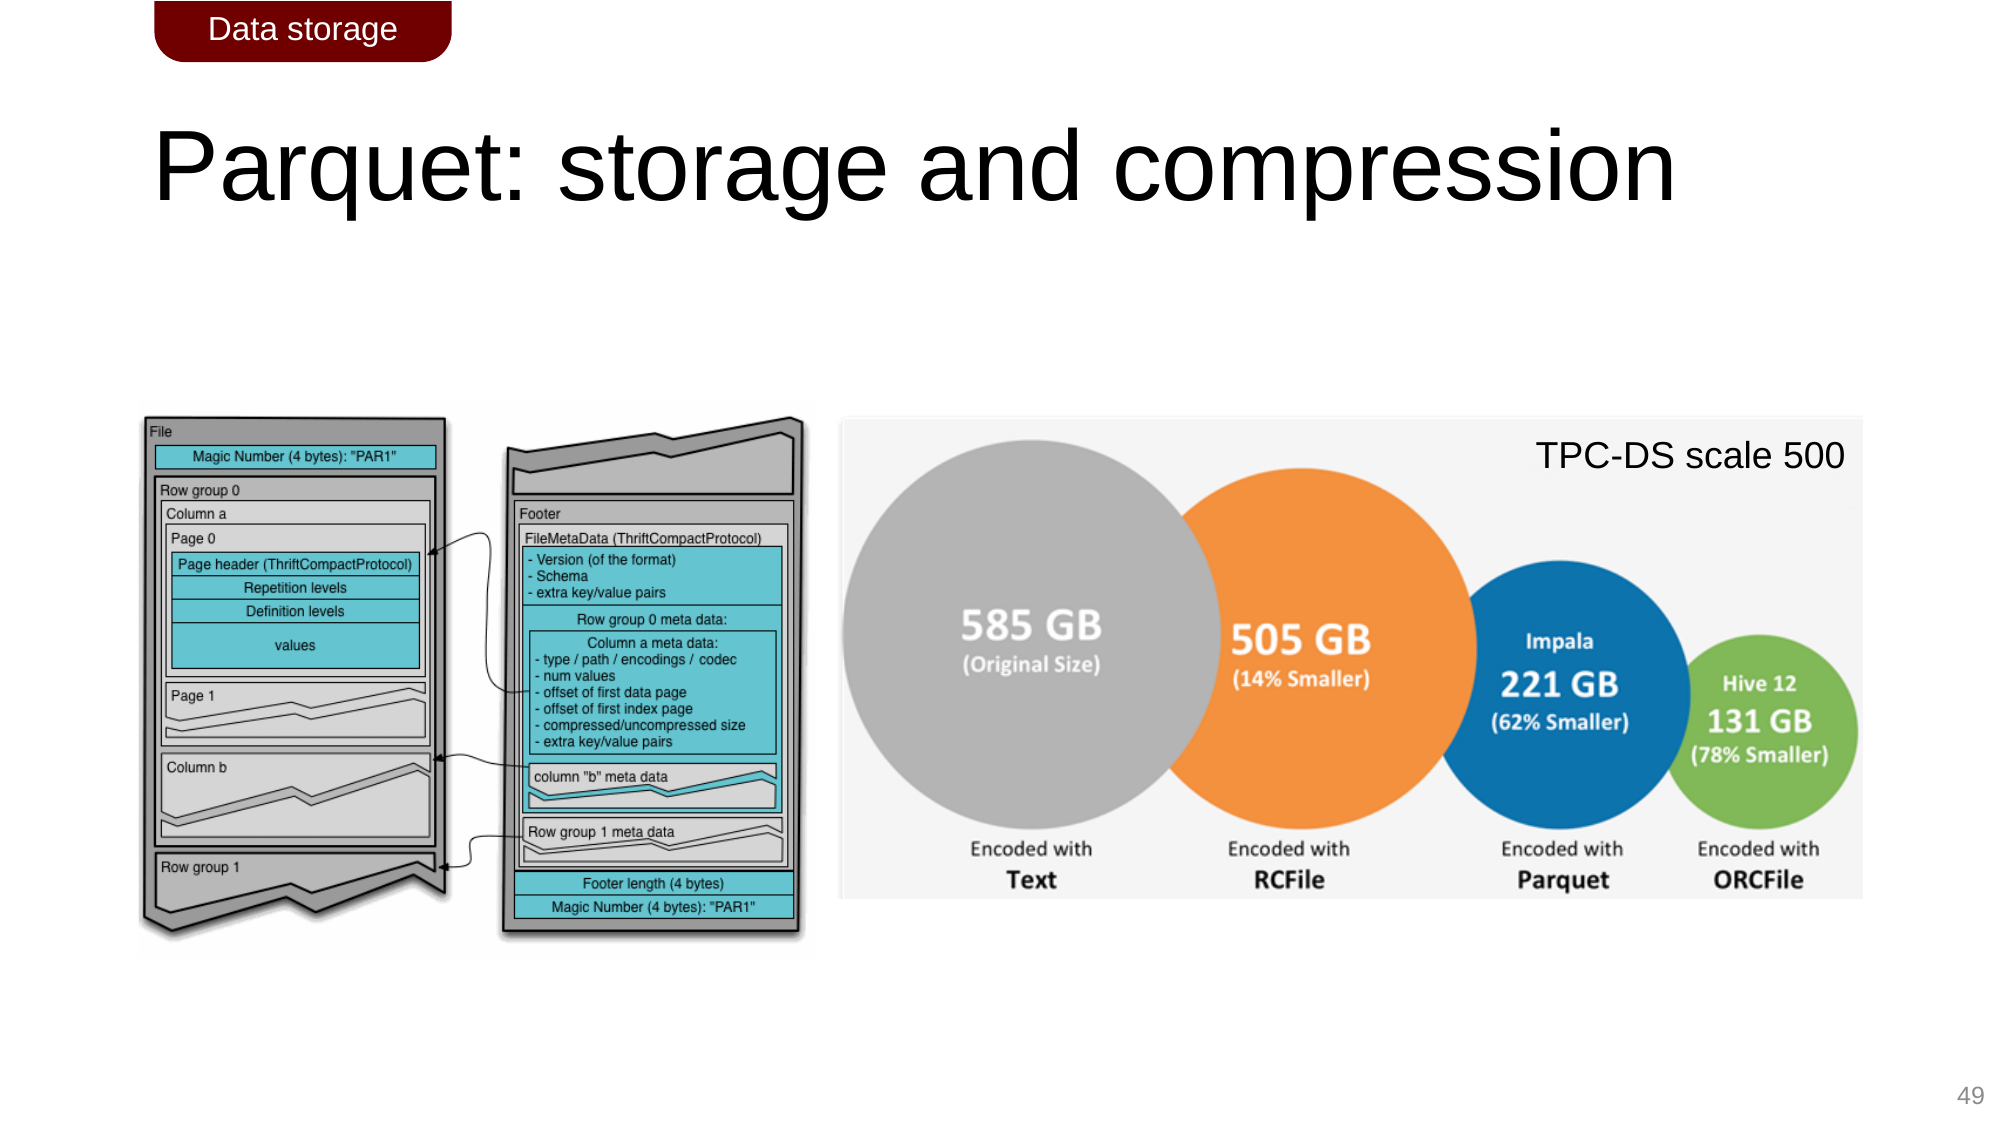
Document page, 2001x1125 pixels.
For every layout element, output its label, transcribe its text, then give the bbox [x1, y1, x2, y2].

picture [835, 413, 1863, 900]
text_box Data storage [154, 1, 452, 63]
picture [121, 398, 826, 959]
title Parquet: storage and compression [137, 59, 1863, 278]
slide_number 49 [1550, 1065, 2000, 1125]
